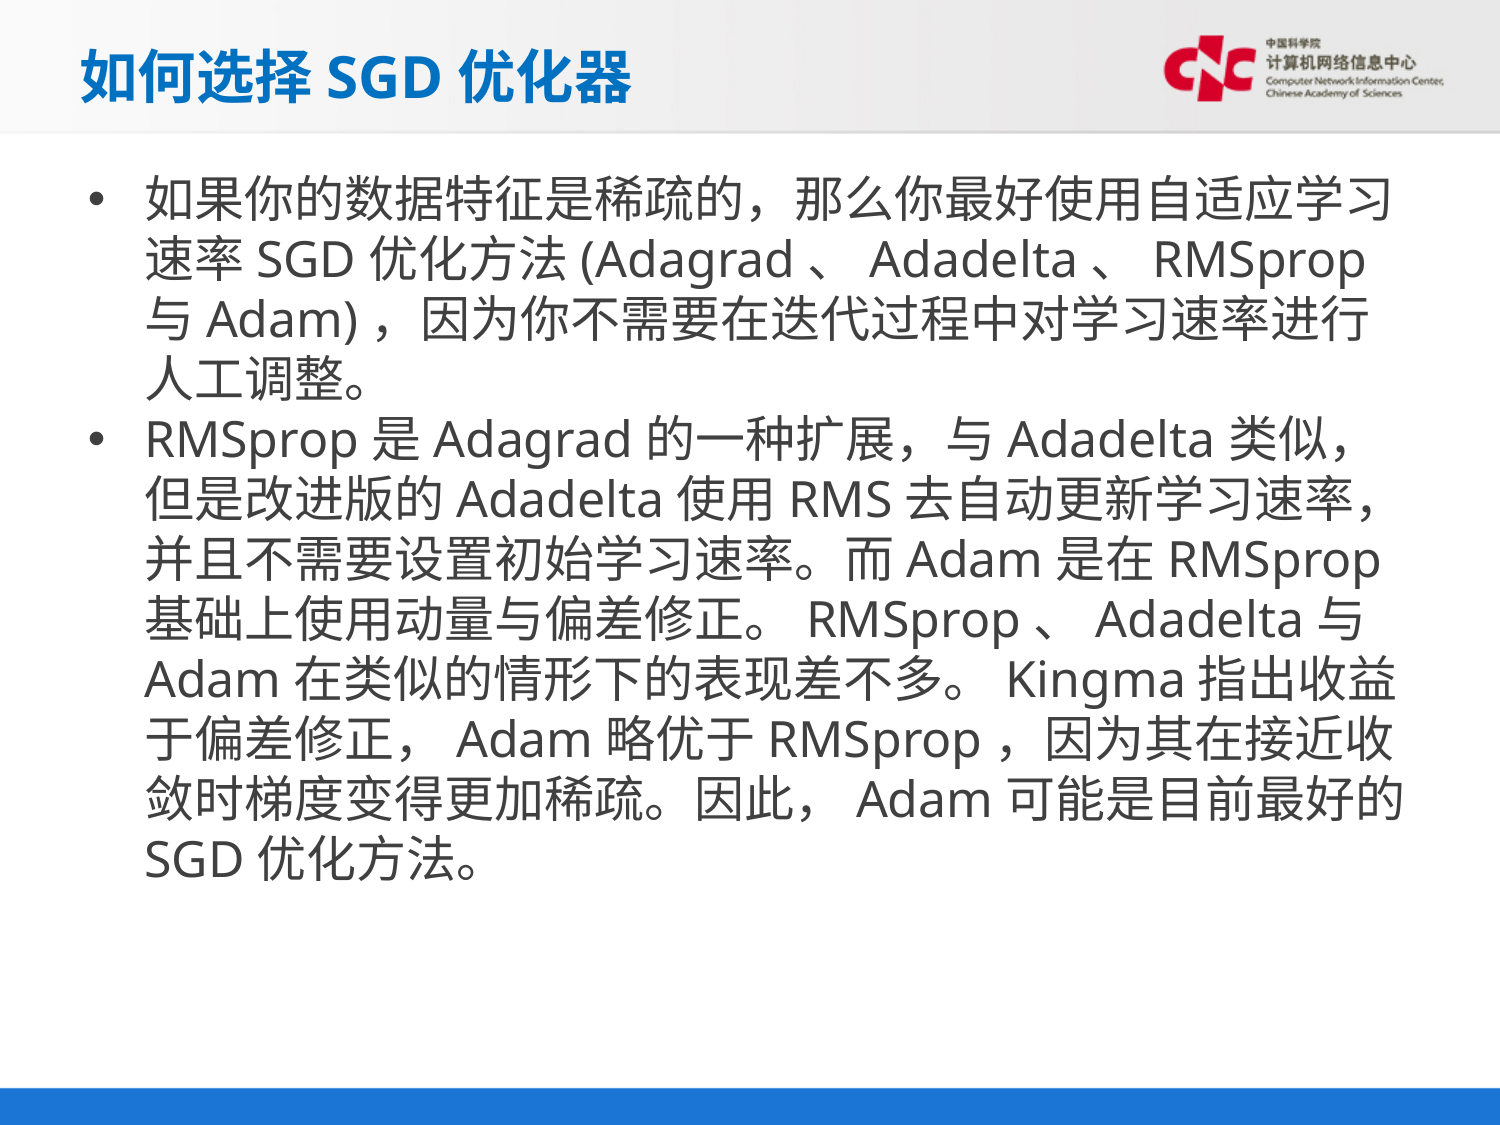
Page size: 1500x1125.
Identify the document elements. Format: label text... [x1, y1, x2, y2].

picture [0, 0, 1500, 1125]
text_box 如何选择SGD优化器 [64, 25, 1399, 126]
text_box 如果你的数据特征是稀疏的，那么你最好使用自适应学习速率SGD优化方法(Adagrad、Adadelta、RMSprop与Adam)，因为你不需要在迭代过程中对学习速率进行人工调整。 RMSprop是Adagrad的一种扩展，与Adadelta类似，但是改进版的Adadelta使用RMS去自动更新学习速率，并且不需要设置初始学习速率。而Adam是在RMSprop基础上使用动量与偏差修正。RMSprop、Adadelta与Adam在类似的情形下的表现差不多。Kingma指出收益于偏差修正，Adam略优于RMSprop，因为其在接近收敛时梯度变得更加稀疏。因此，Adam可能是目前最好的SGD优化方法。 [73, 160, 1423, 1125]
